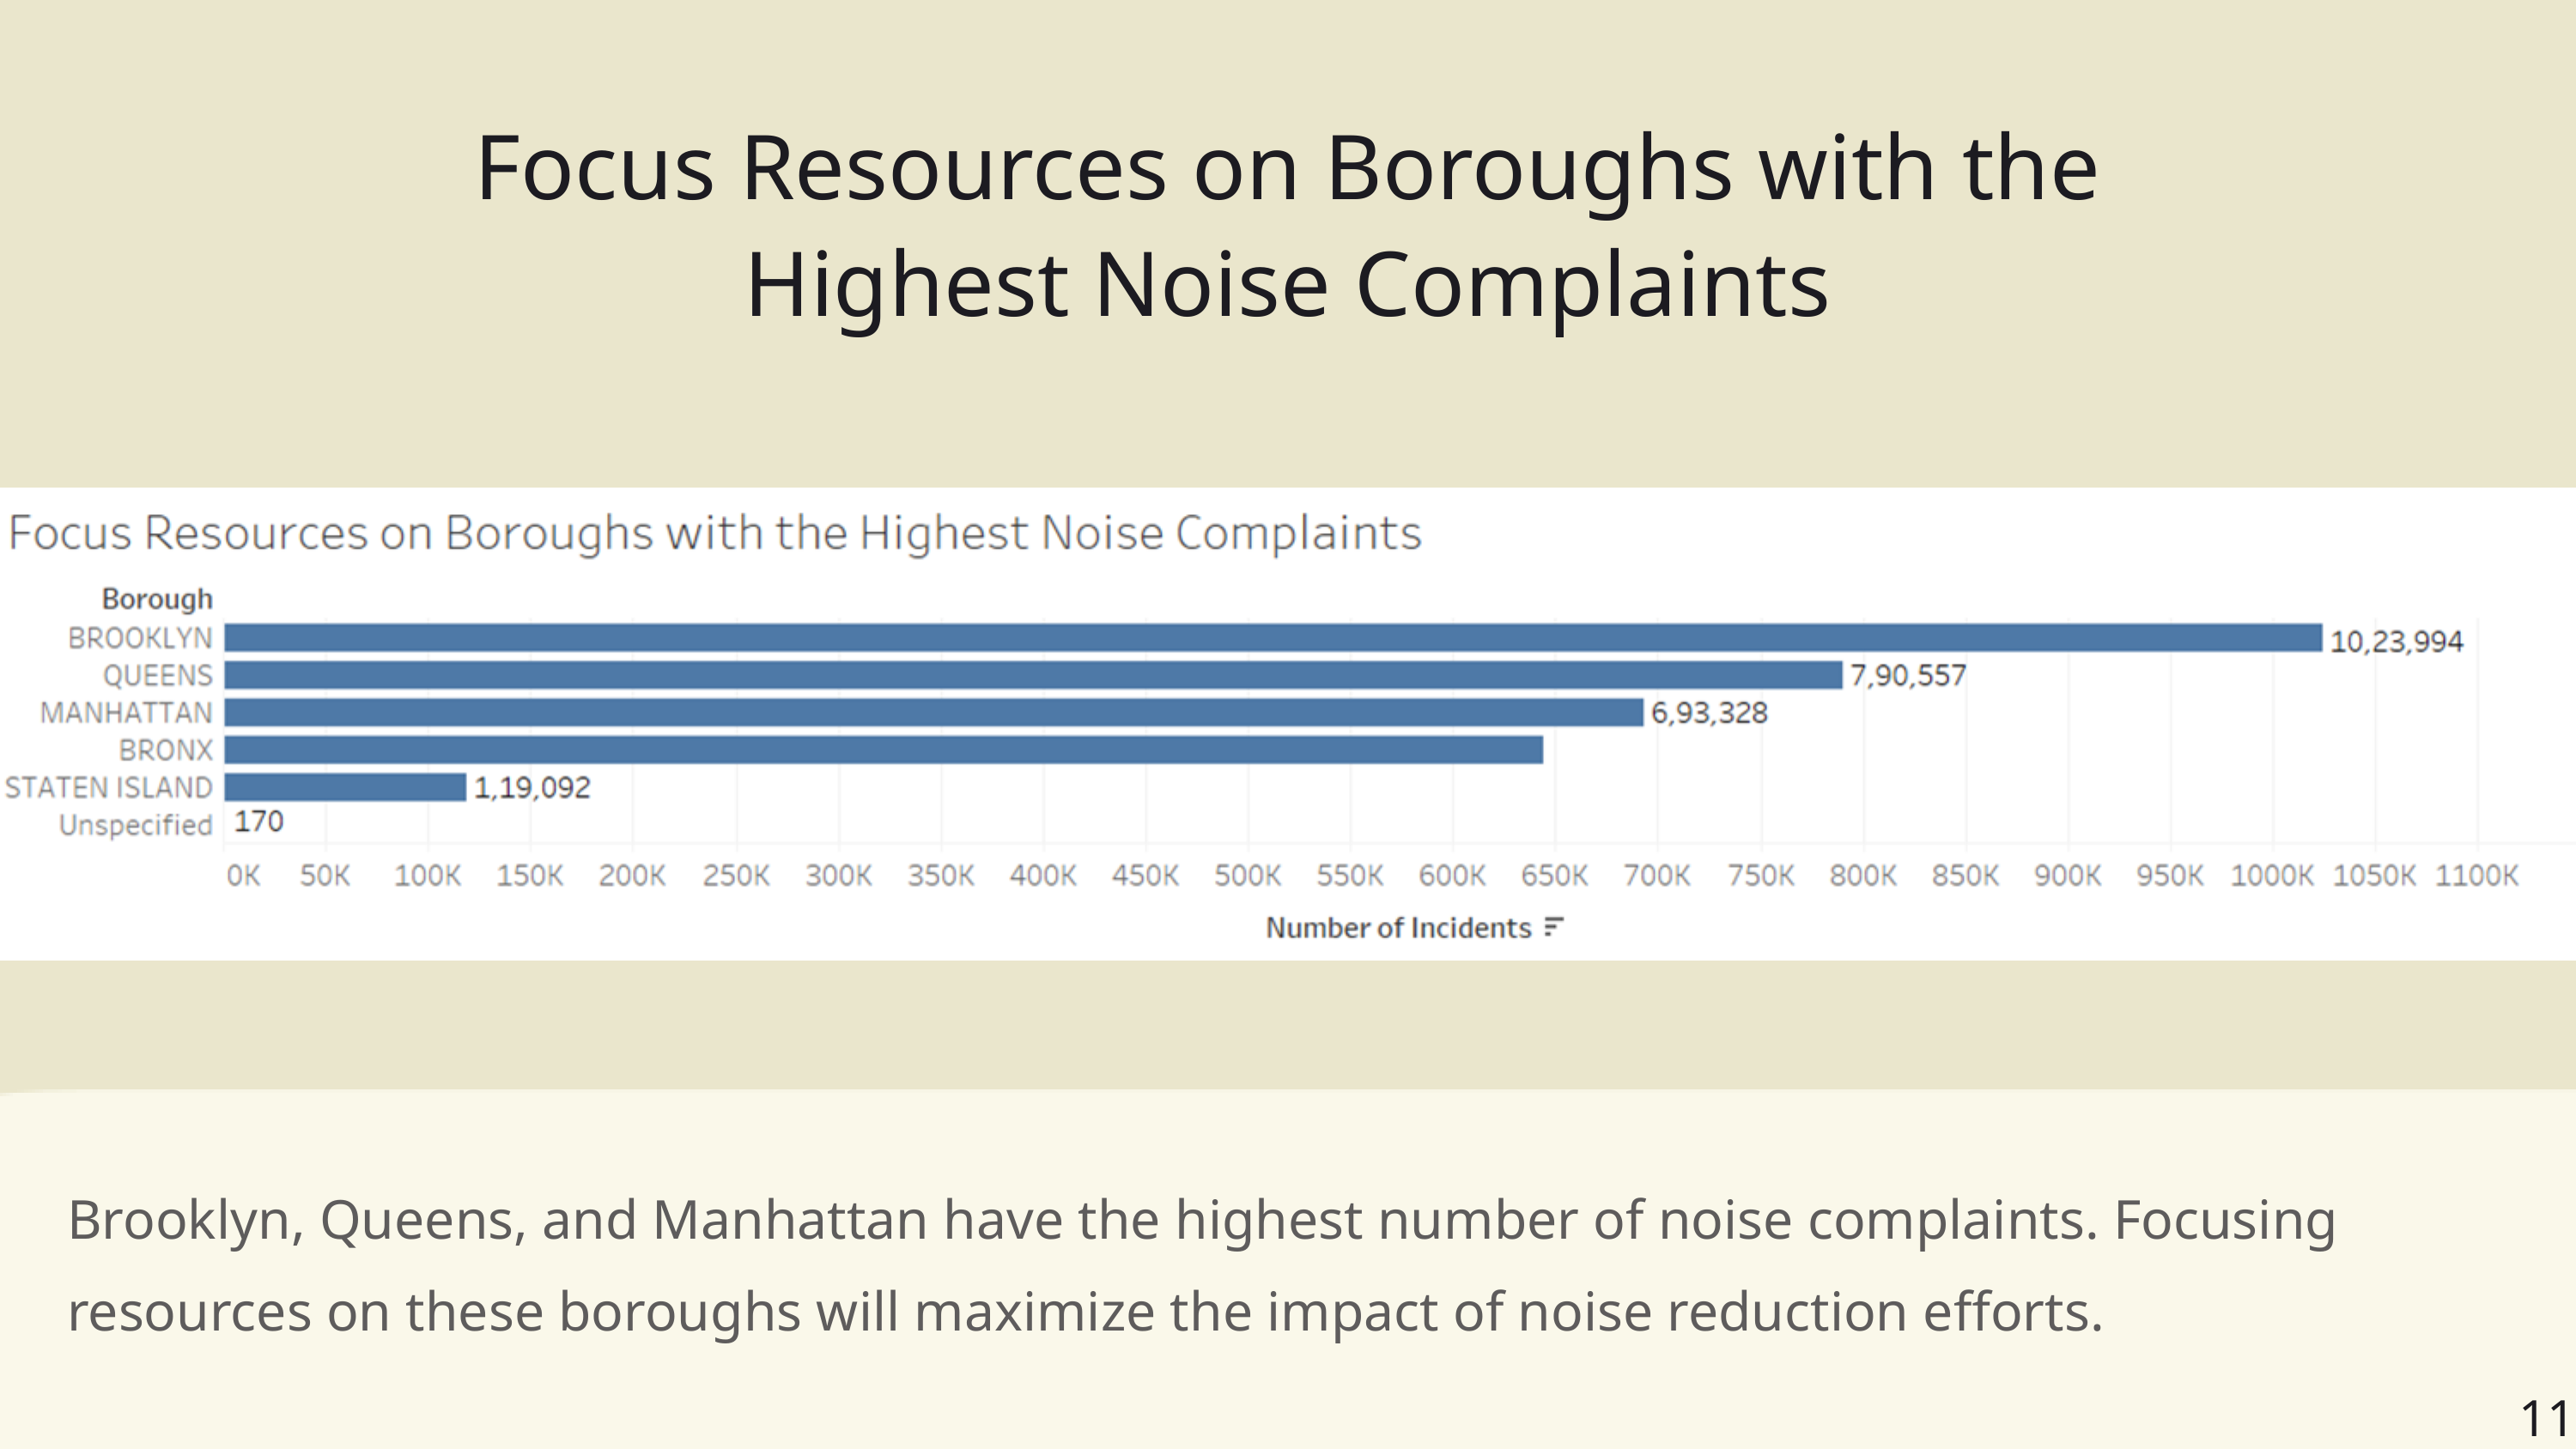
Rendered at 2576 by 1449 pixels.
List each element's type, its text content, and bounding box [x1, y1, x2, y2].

text_box [0, 1089, 2576, 1449]
text_box Focus Resources on Boroughs with the Highest Noise Complaints [456, 101, 2120, 335]
text_box Brooklyn, Queens, and Manhattan have the highest number of noise complaints. Focusing resources on these boroughs will maximize the impact of noise reduction efforts. [67, 1158, 2509, 1342]
text_box 11 [1735, 1376, 2576, 1447]
text_box [0, 488, 2576, 961]
